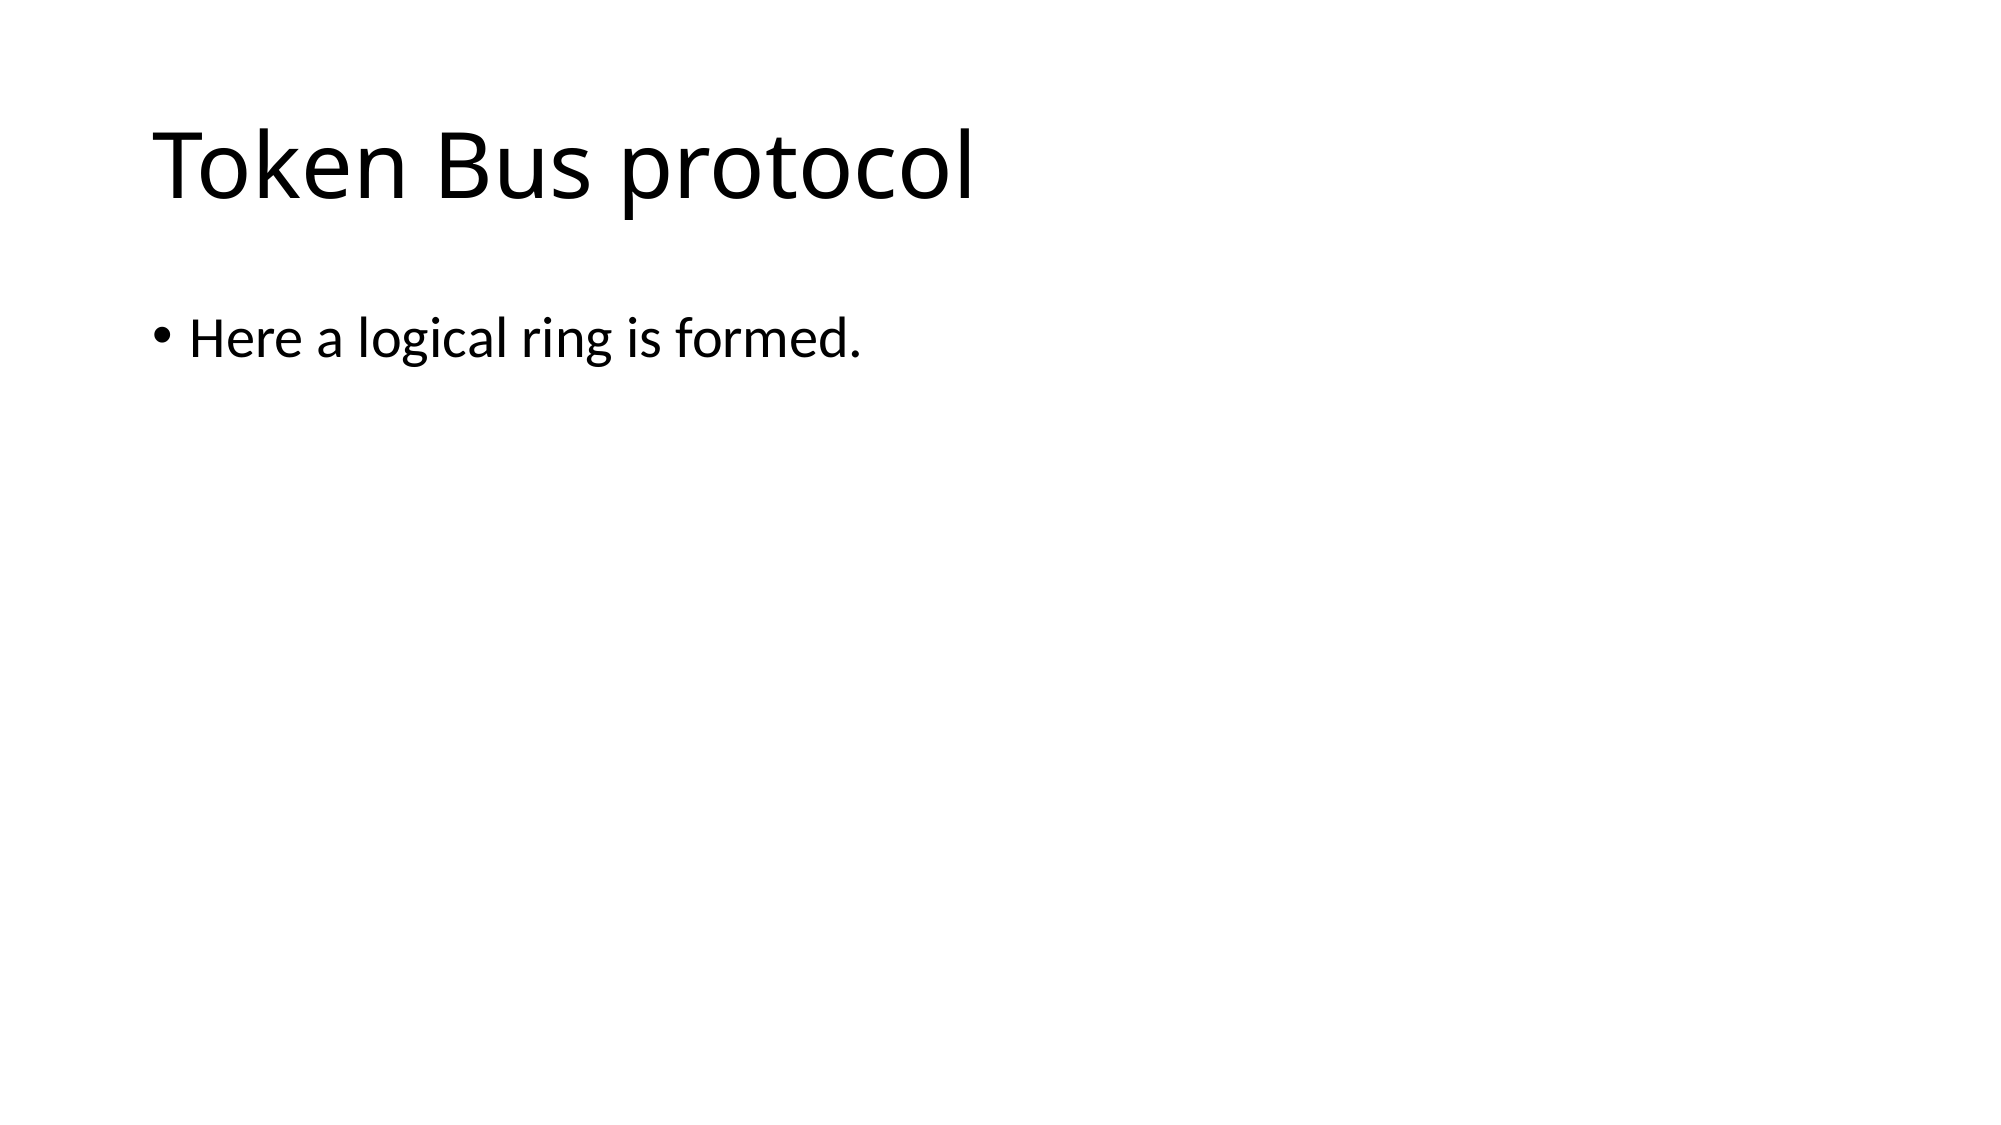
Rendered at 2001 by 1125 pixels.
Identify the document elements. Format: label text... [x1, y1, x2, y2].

title Token Bus protocol [137, 59, 1863, 278]
list Here a logical ring is formed. [137, 299, 1863, 1014]
